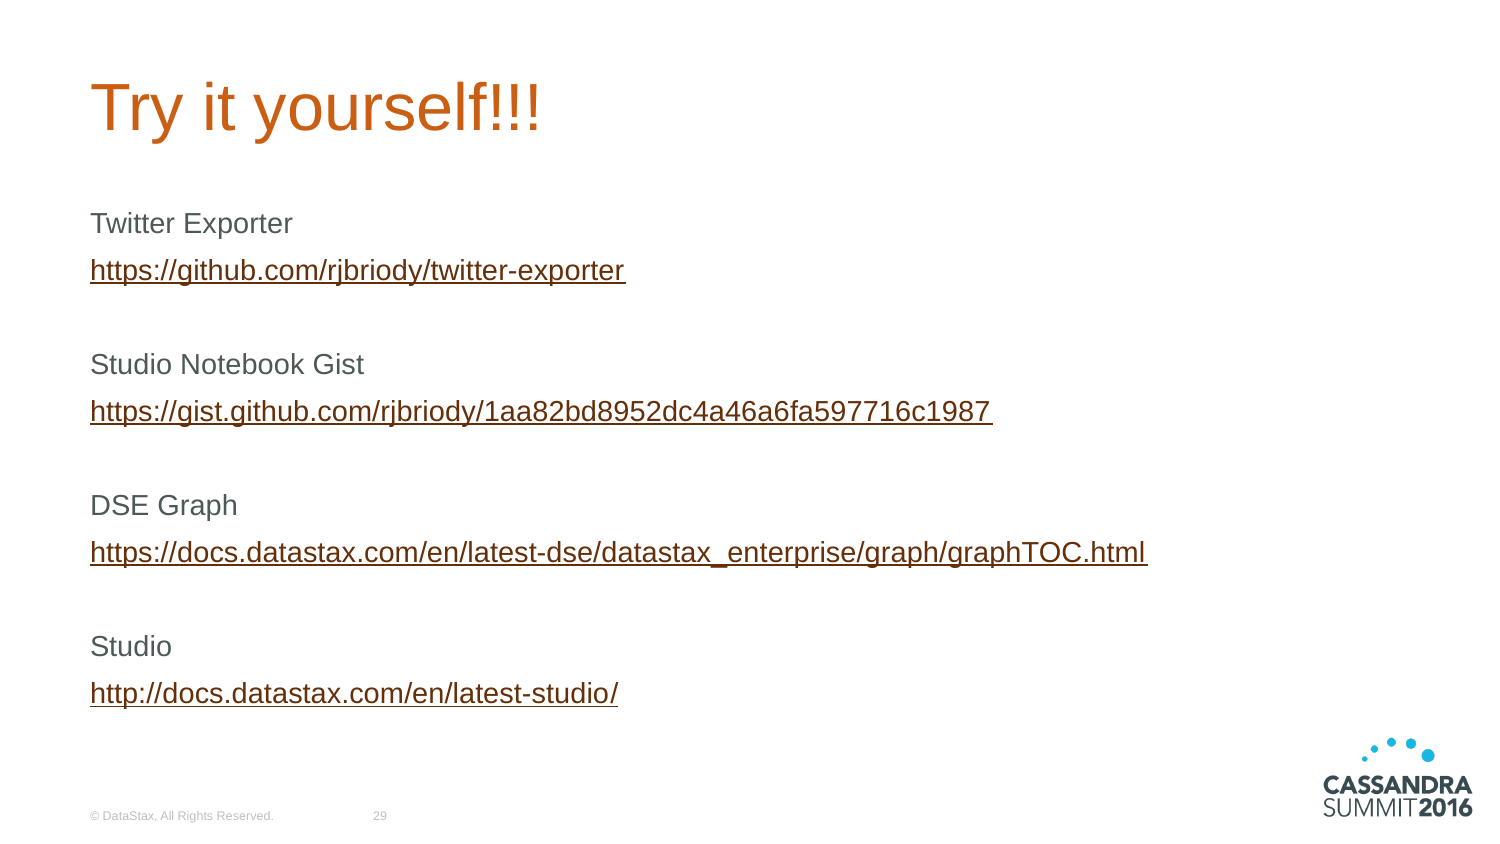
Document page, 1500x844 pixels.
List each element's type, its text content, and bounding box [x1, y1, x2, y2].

slide_number 29 [346, 793, 414, 839]
picture [1320, 734, 1475, 819]
title Try it yourself!!! [75, 33, 1425, 175]
footer © DataStax, All Rights Reserved. [75, 793, 337, 839]
list Twitter Exporter https://github.com/rjbriody/twitter-exporter Studio Notebook Gist https://gist.github.com/rjbriody/1aa82bd8952dc4a46a6fa597716c1987 DSE Graph https://docs.datastax.com/en/latest-dse/datastax_enterprise/graph/graphTOC.html Studio http://docs.datastax.com/en/latest-studio/ [75, 196, 1463, 722]
